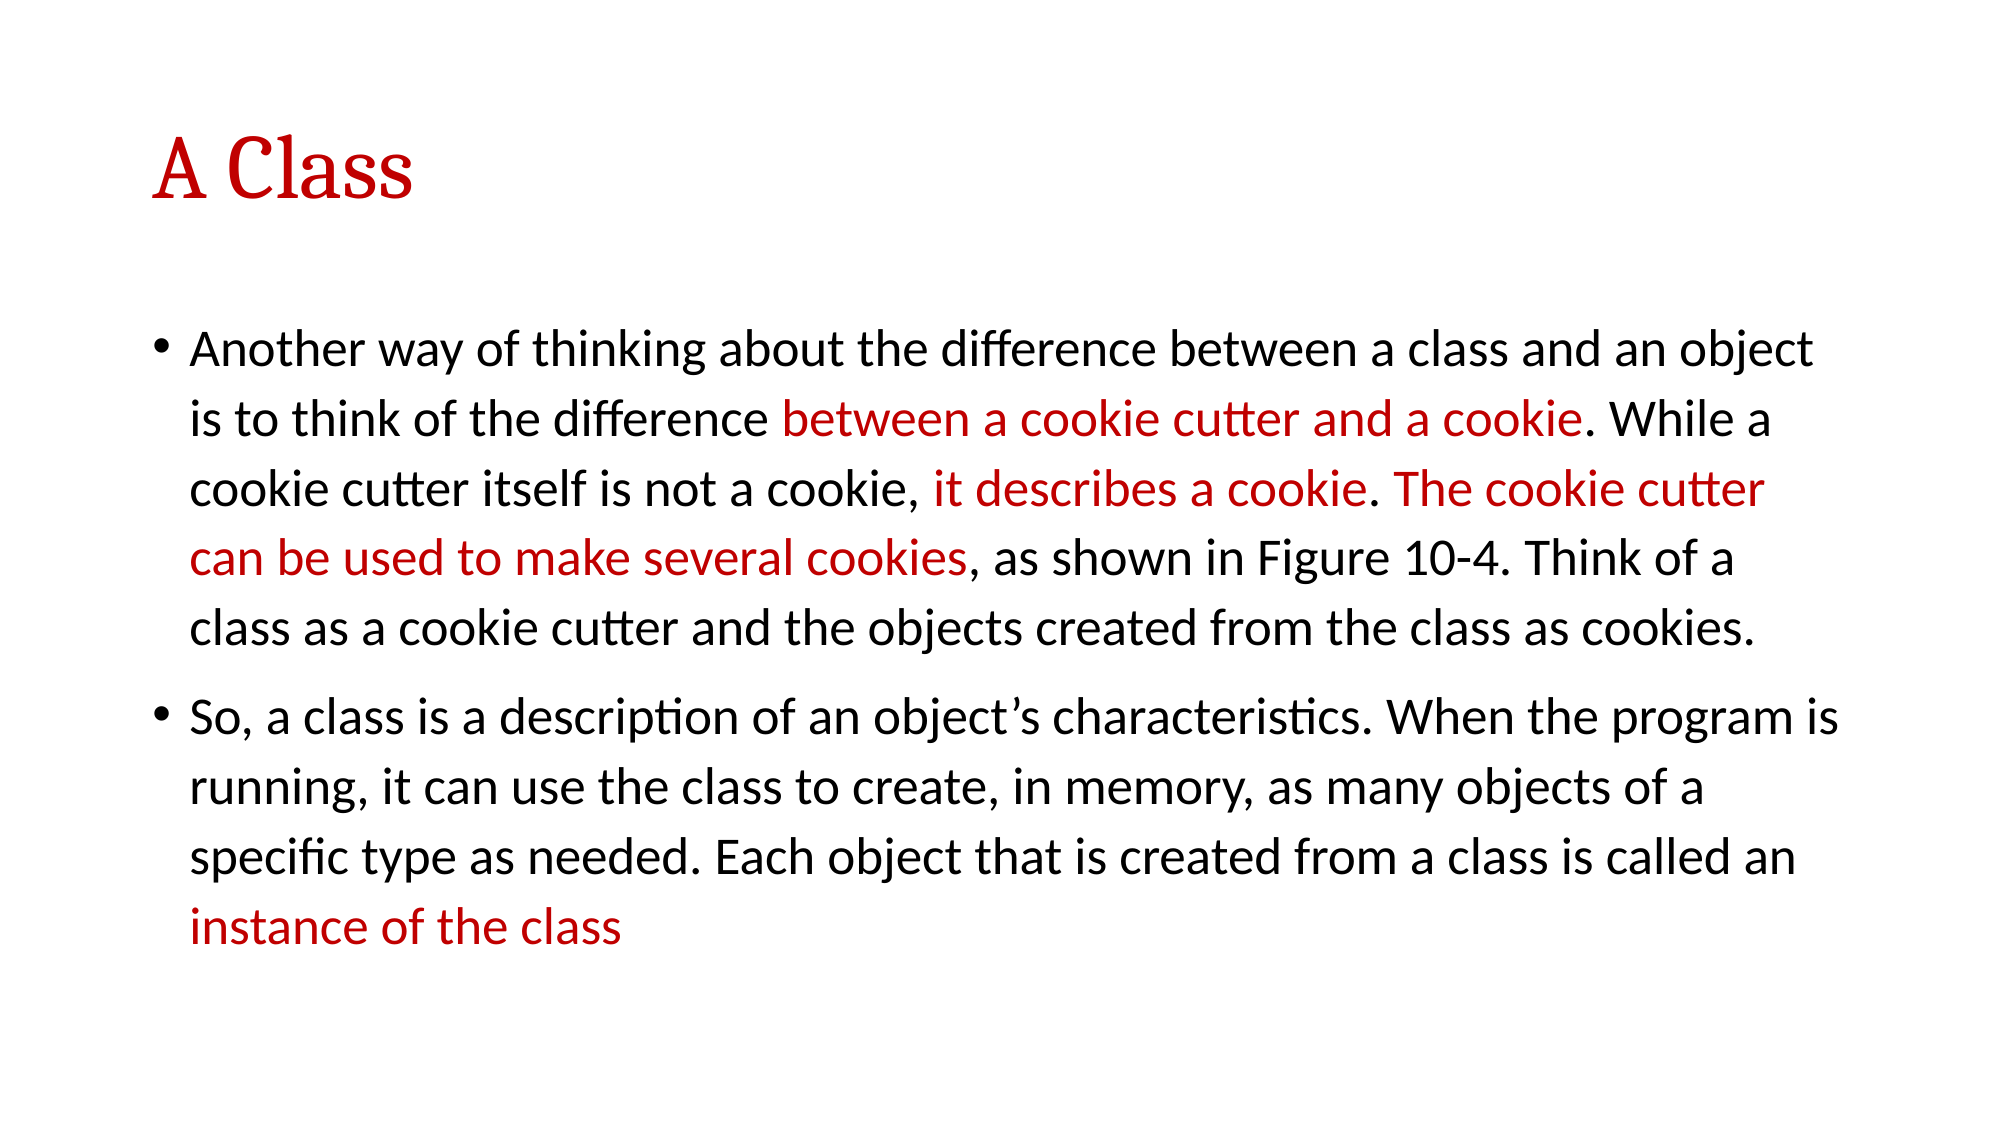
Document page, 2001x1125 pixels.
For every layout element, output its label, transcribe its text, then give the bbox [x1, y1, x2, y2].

title A Class [137, 59, 1863, 278]
list Another way of thinking about the difference between a class and an object is to think of the difference between a cookie cutter and a cookie. While a cookie cutter itself is not a cookie, it describes a cookie. The cookie cutter can be used to make several cookies, as shown in Figure 10-4. Think of a class as a cookie cutter and the objects created from the class as cookies. So, a class is a description of an object’s characteristics. When the program is running, it can use the class to create, in memory, as many objects of a specific type as needed. Each object that is created from a class is called an instance of the class [137, 299, 1863, 1014]
